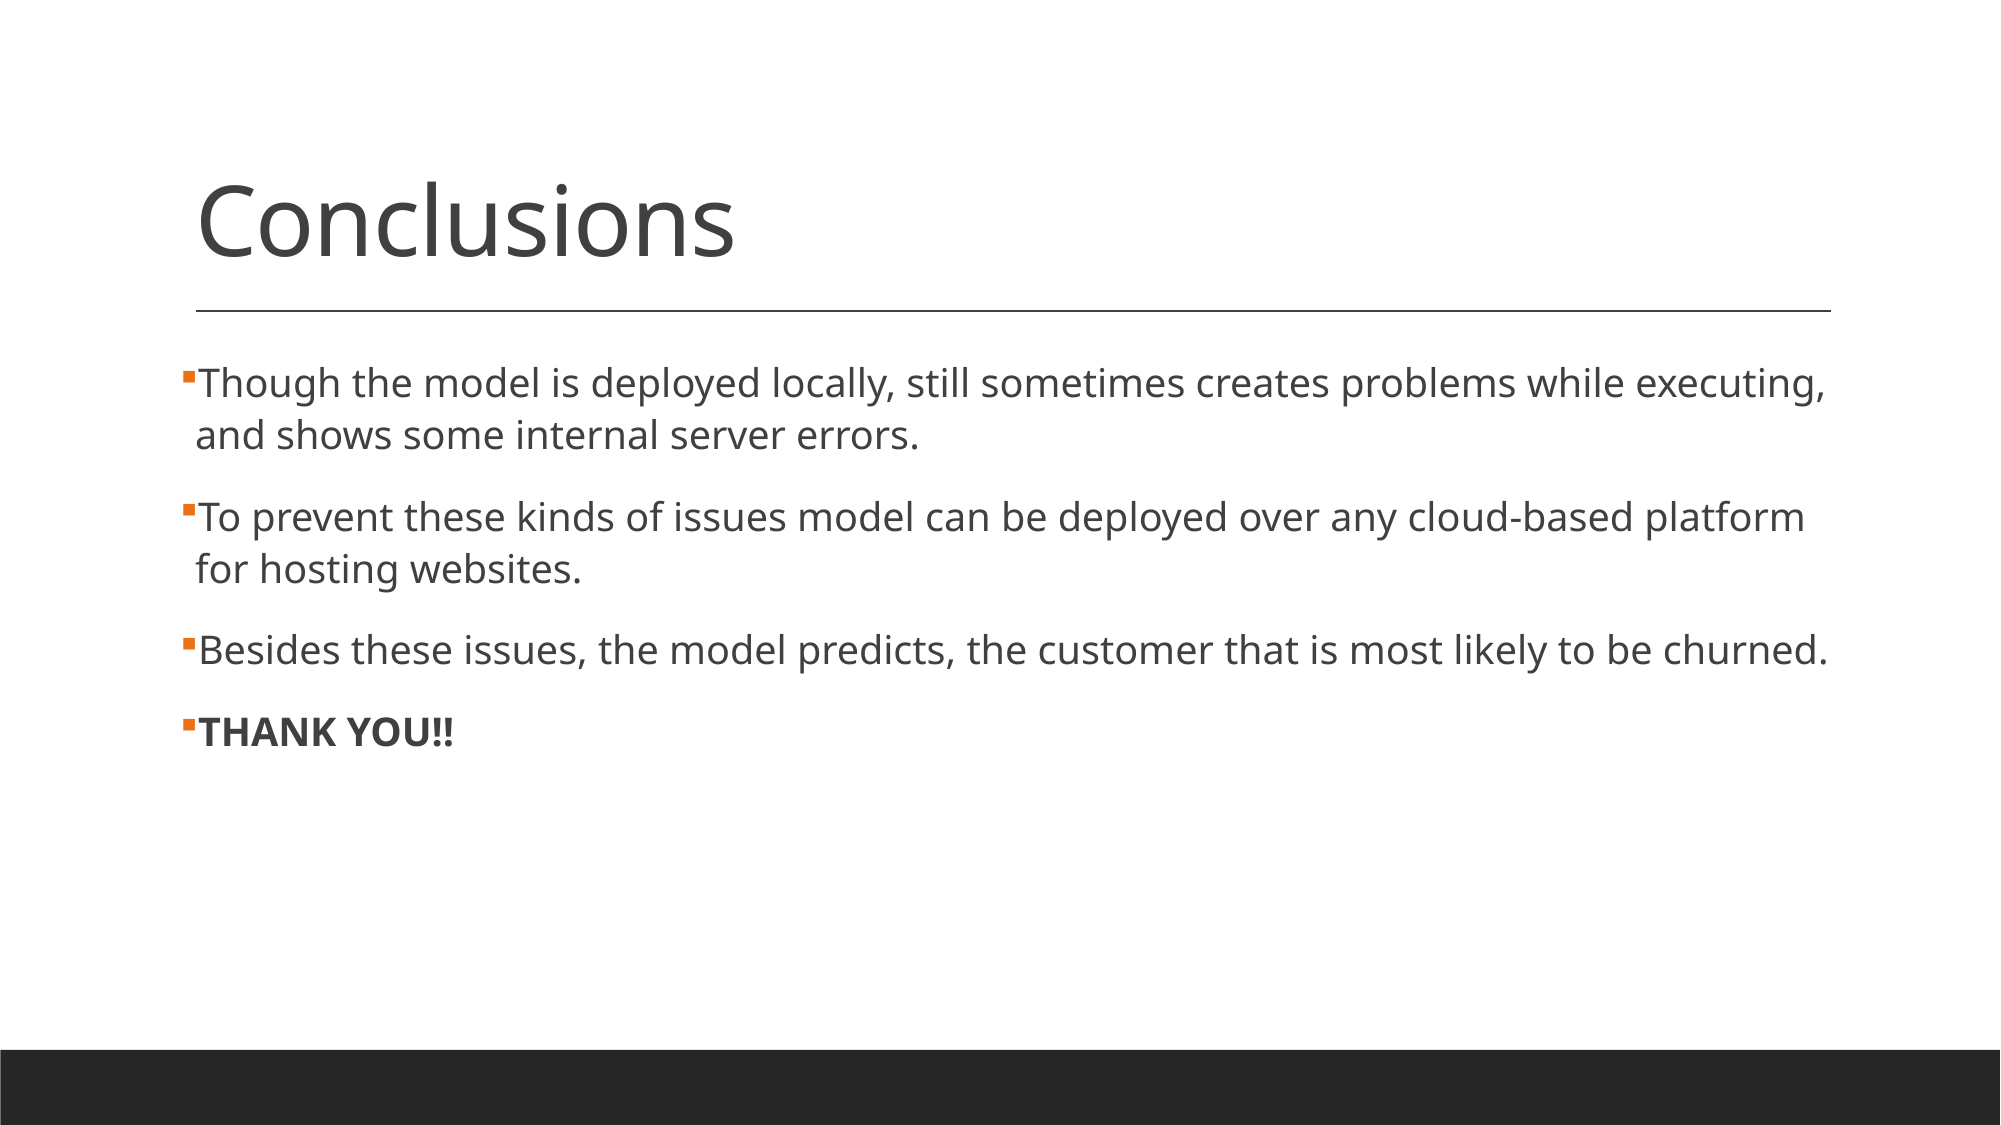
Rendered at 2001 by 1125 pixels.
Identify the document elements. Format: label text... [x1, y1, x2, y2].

list Though the model is deployed locally, still sometimes creates problems while executing, and shows some internal server errors. To prevent these kinds of issues model can be deployed over any cloud-based platform for hosting websites. Besides these issues, the model predicts, the customer that is most likely to be churned. THANK YOU!! [180, 345, 1830, 963]
title Conclusions [180, 47, 1830, 285]
